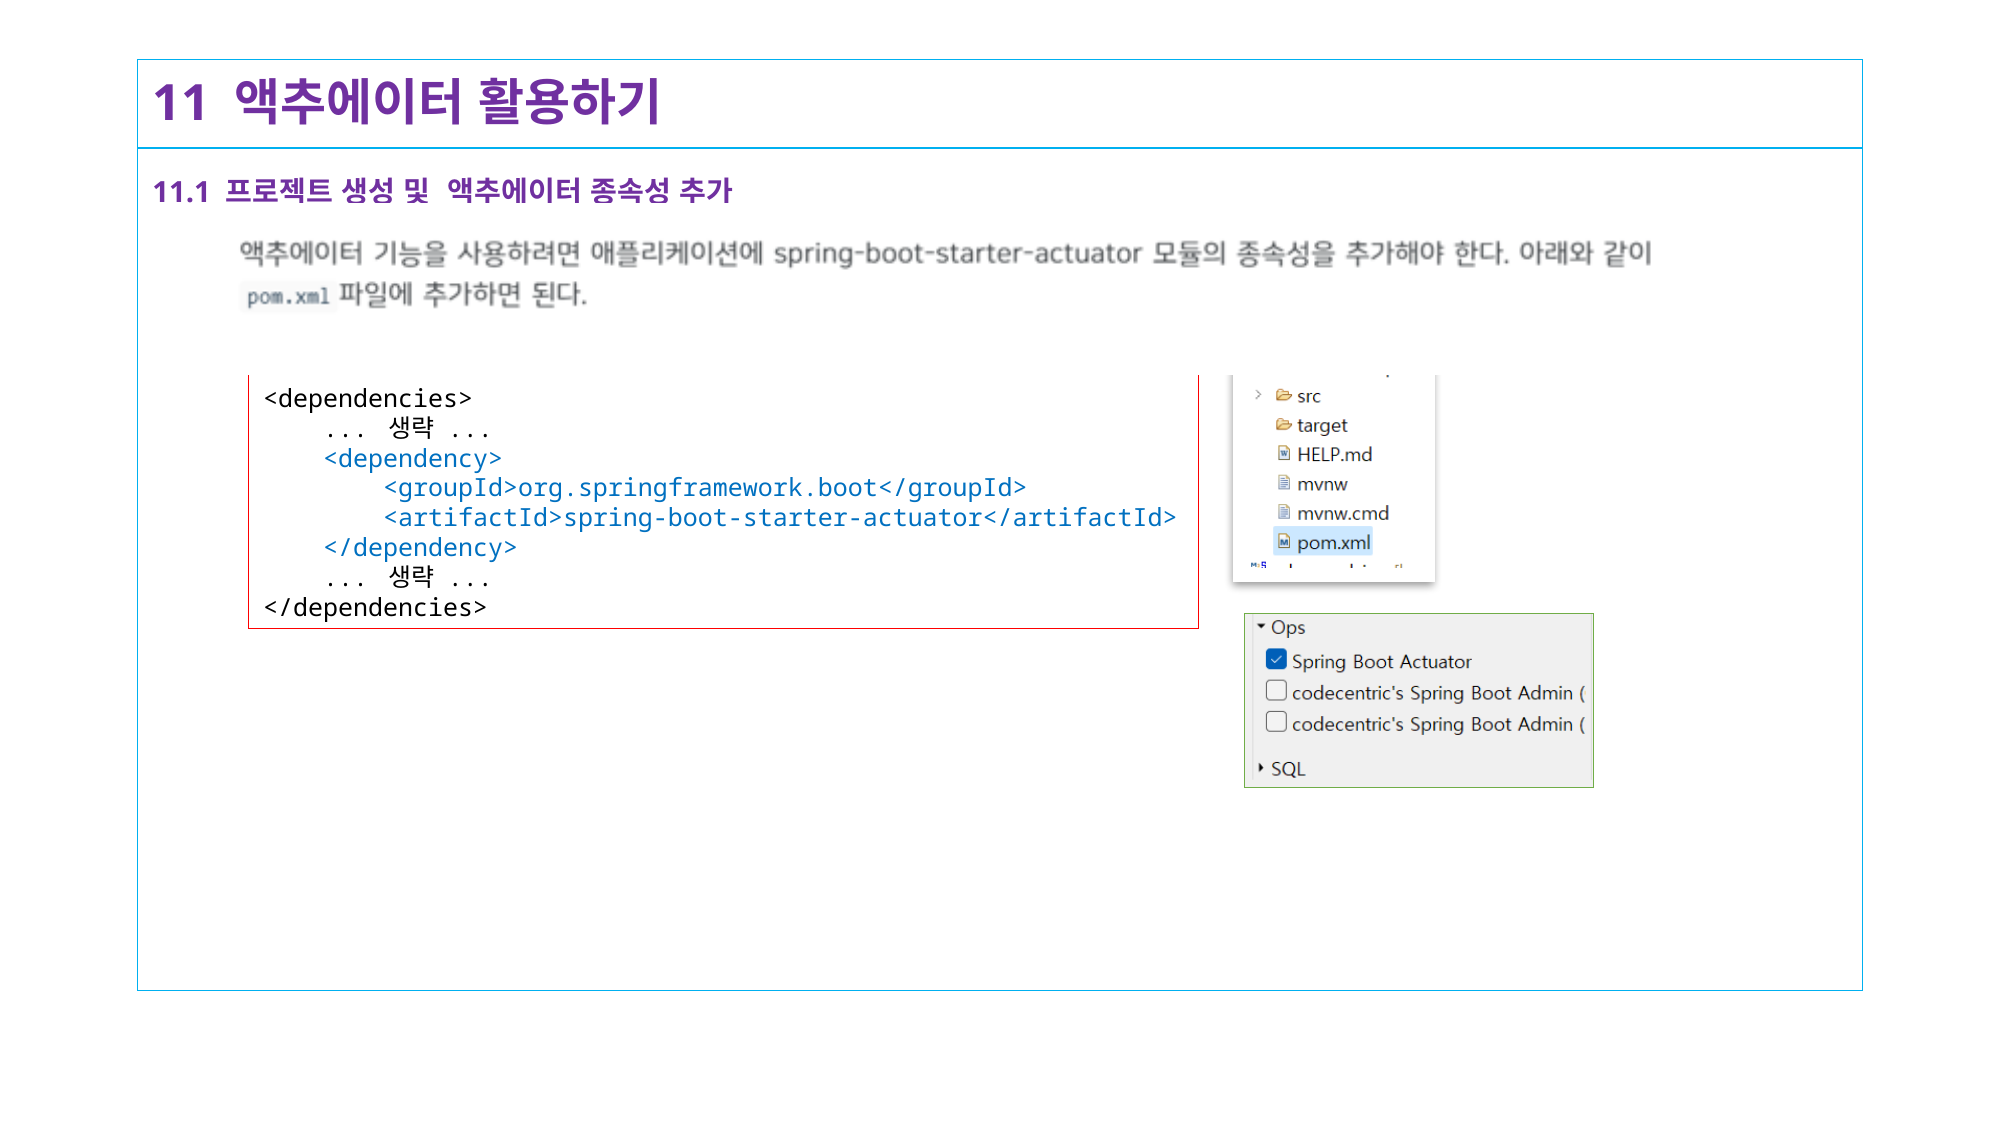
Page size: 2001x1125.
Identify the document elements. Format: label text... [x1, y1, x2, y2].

title 11 액추에이터 활용하기 [137, 59, 1863, 148]
picture [216, 217, 1677, 568]
picture [1244, 613, 1594, 788]
text_box <dependencies> ... 생략 ... <dependency> <groupId>org.springframework.boot</groupId> <artifactId>spring-boot-starter-actuator</artifactId> </dependency> ... 생략 ... </dependencies> [248, 396, 1199, 629]
list 11.1 프로젝트 생성 및 액추에이터 종속성 추가 [137, 148, 1863, 991]
